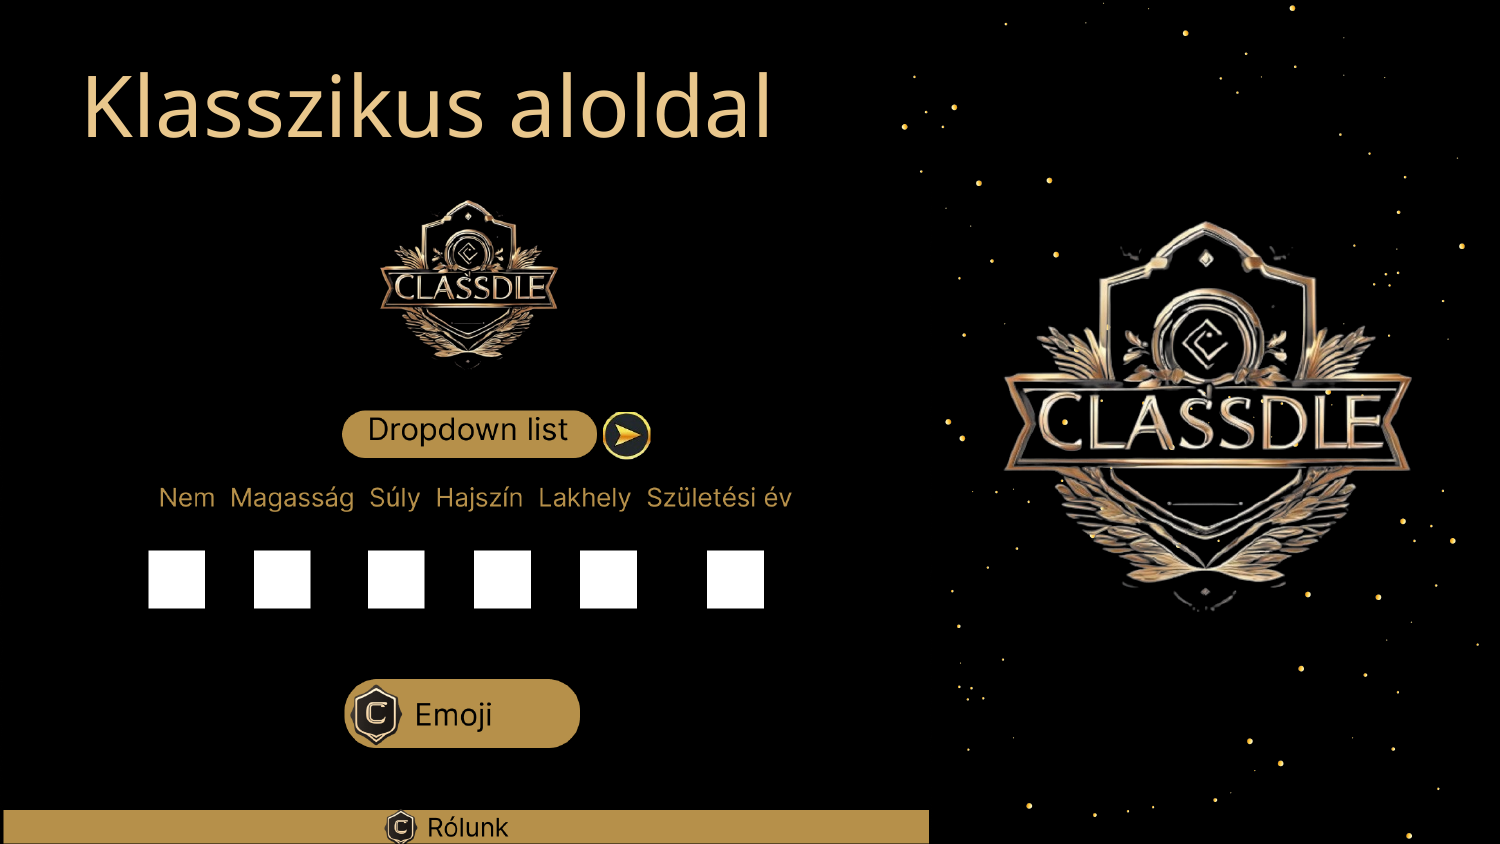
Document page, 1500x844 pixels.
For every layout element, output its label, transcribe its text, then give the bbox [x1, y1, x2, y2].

picture [0, 184, 932, 844]
picture [945, 211, 1466, 638]
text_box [878, 0, 1479, 844]
title Klasszikus aloldal [65, 28, 828, 182]
